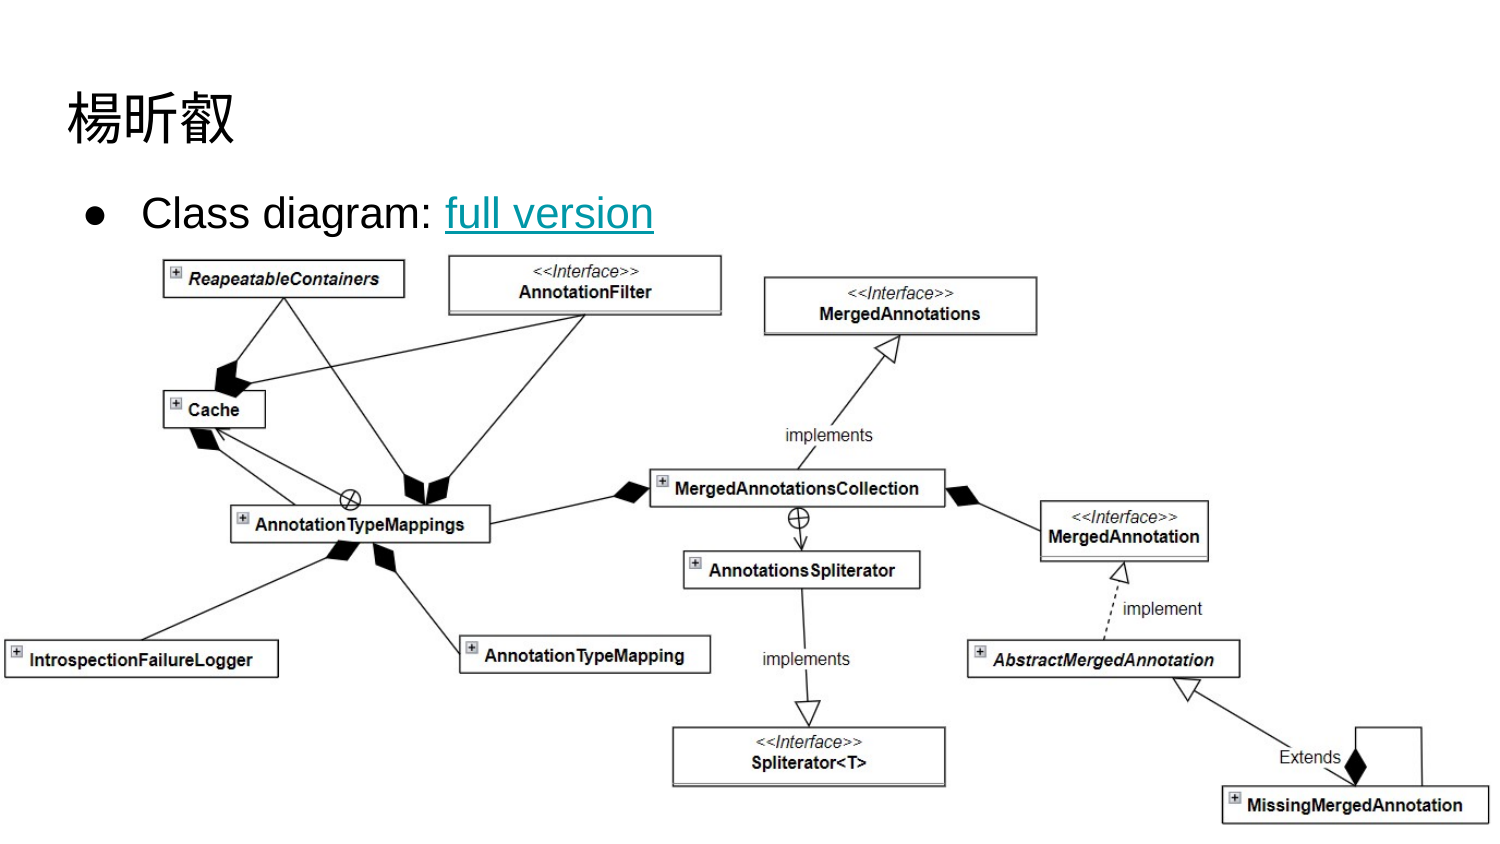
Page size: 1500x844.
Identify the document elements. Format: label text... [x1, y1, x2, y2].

list Class diagram: full version [51, 166, 1449, 246]
title 楊昕叡 [51, 72, 1449, 166]
picture [0, 248, 1500, 830]
